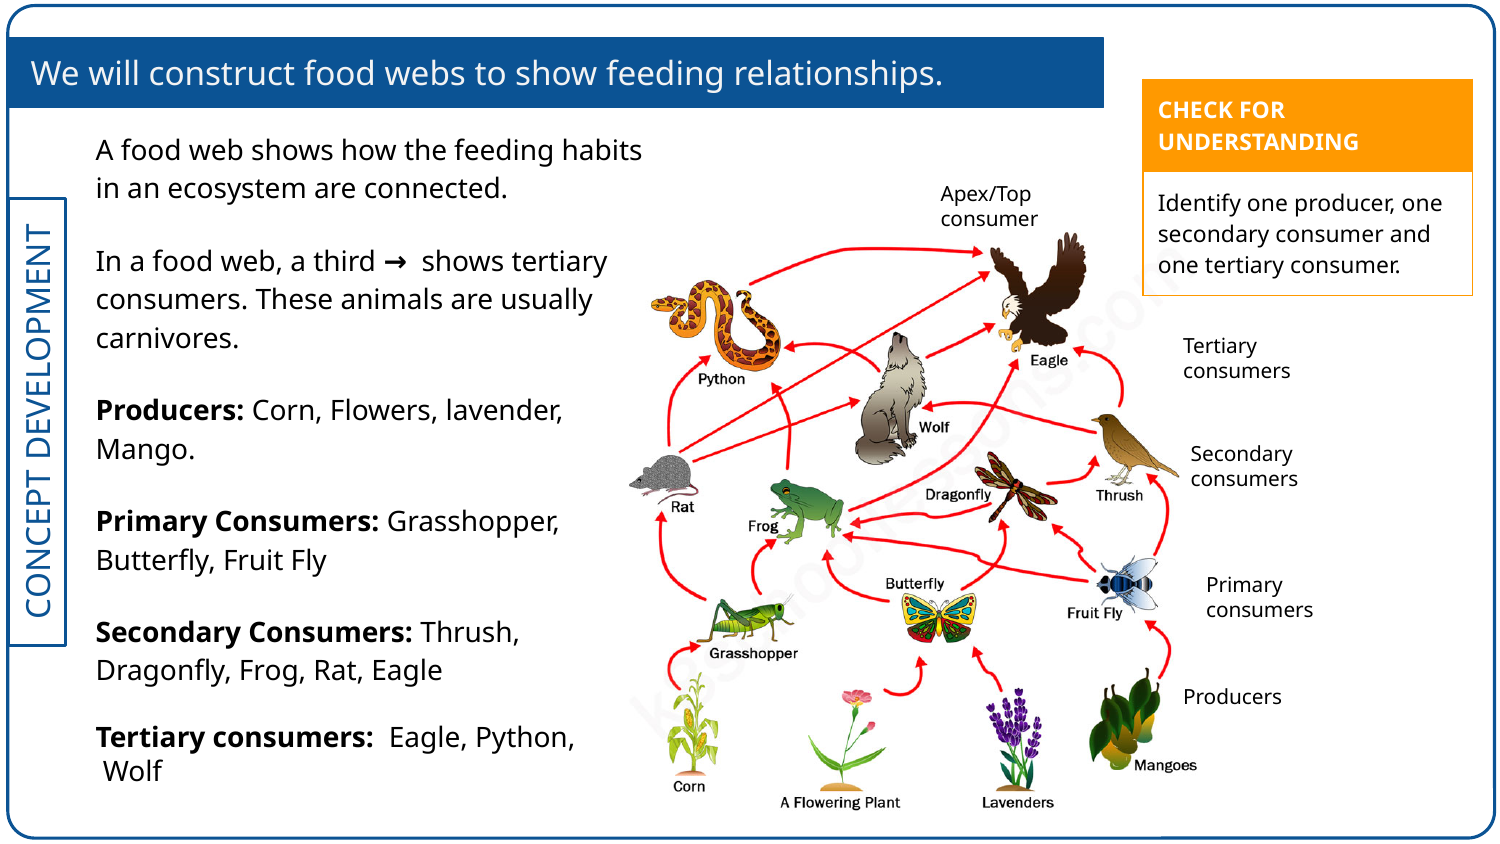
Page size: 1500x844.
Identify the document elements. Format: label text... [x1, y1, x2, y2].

text_box Secondary consumers [1208, 425, 1370, 509]
list A food web shows how the feeding habits in an ecosystem are connected. In a food web, a third → shows tertiary consumers. These animals are usually carnivores. Producers: Corn, Flowers, lavender, Mango. Primary Consumers: Grasshopper, Butterfly, Fruit Fly Secondary Consumers: Thrush, Dragonfly, Frog, Rat, Eagle Tertiary consumers: Eagle, Python, Wolf [80, 112, 661, 822]
picture [622, 227, 1203, 822]
text_box Tertiary consumers [1208, 317, 1363, 401]
text_box Primary consumers [1208, 556, 1386, 621]
text_box Apex/Top consumer [925, 165, 1120, 226]
subtitle We will construct food webs to show feeding relationships. [15, 43, 1097, 101]
table_cell Identify one producer, one secondary consumer and one tertiary consumer. [1144, 172, 1472, 295]
text_box Producers [1208, 668, 1363, 726]
table_header CHECK FOR UNDERSTANDING [1144, 80, 1472, 171]
